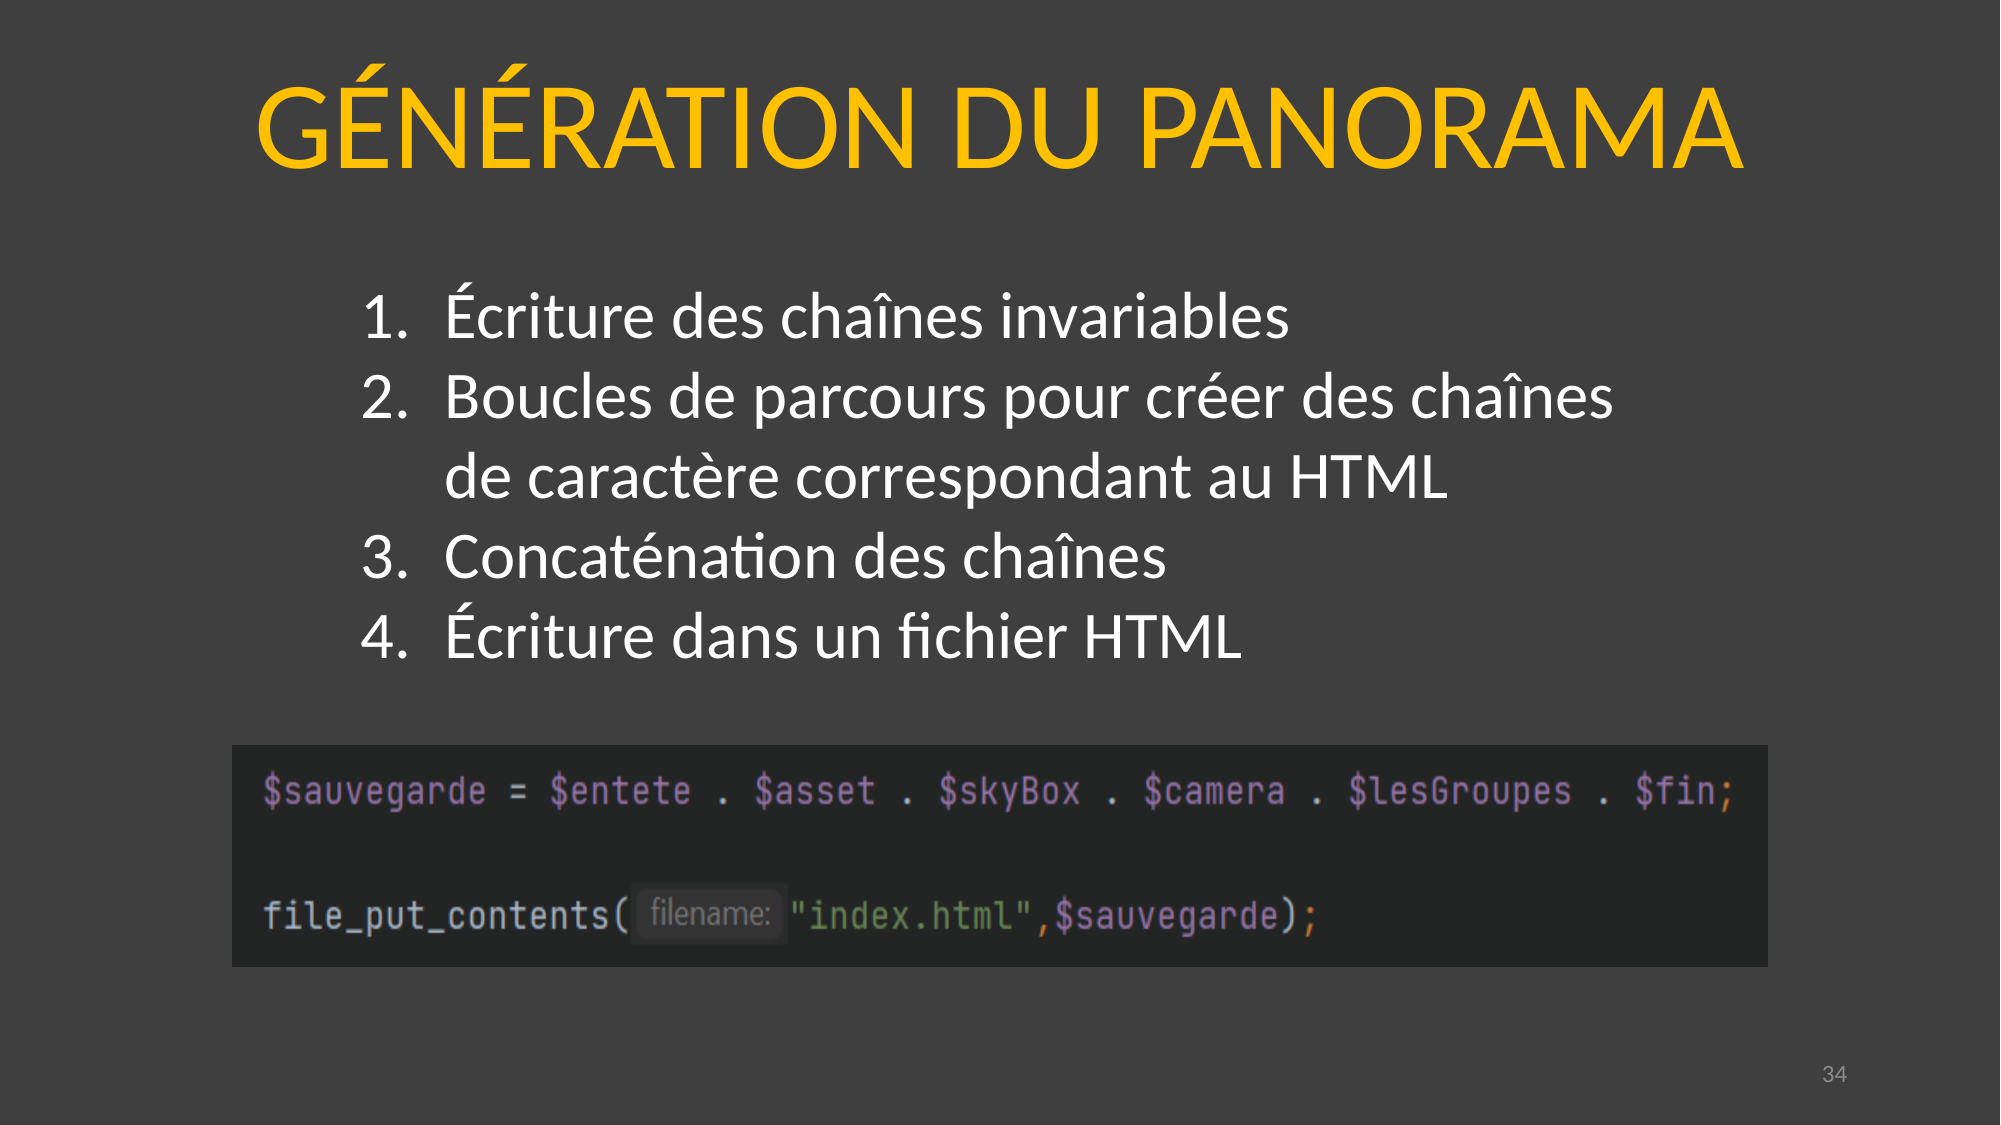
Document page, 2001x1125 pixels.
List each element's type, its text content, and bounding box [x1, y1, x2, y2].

title GÉNÉRATION DU PANORAMA [117, 4, 1883, 203]
text_box Écriture des chaînes invariables Boucles de parcours pour créer des chaînes de caractère correspondant au HTML Concaténation des chaînes Écriture dans un fichier HTML [345, 264, 1711, 679]
picture [232, 745, 1768, 967]
slide_number 34 [1412, 1042, 1863, 1103]
